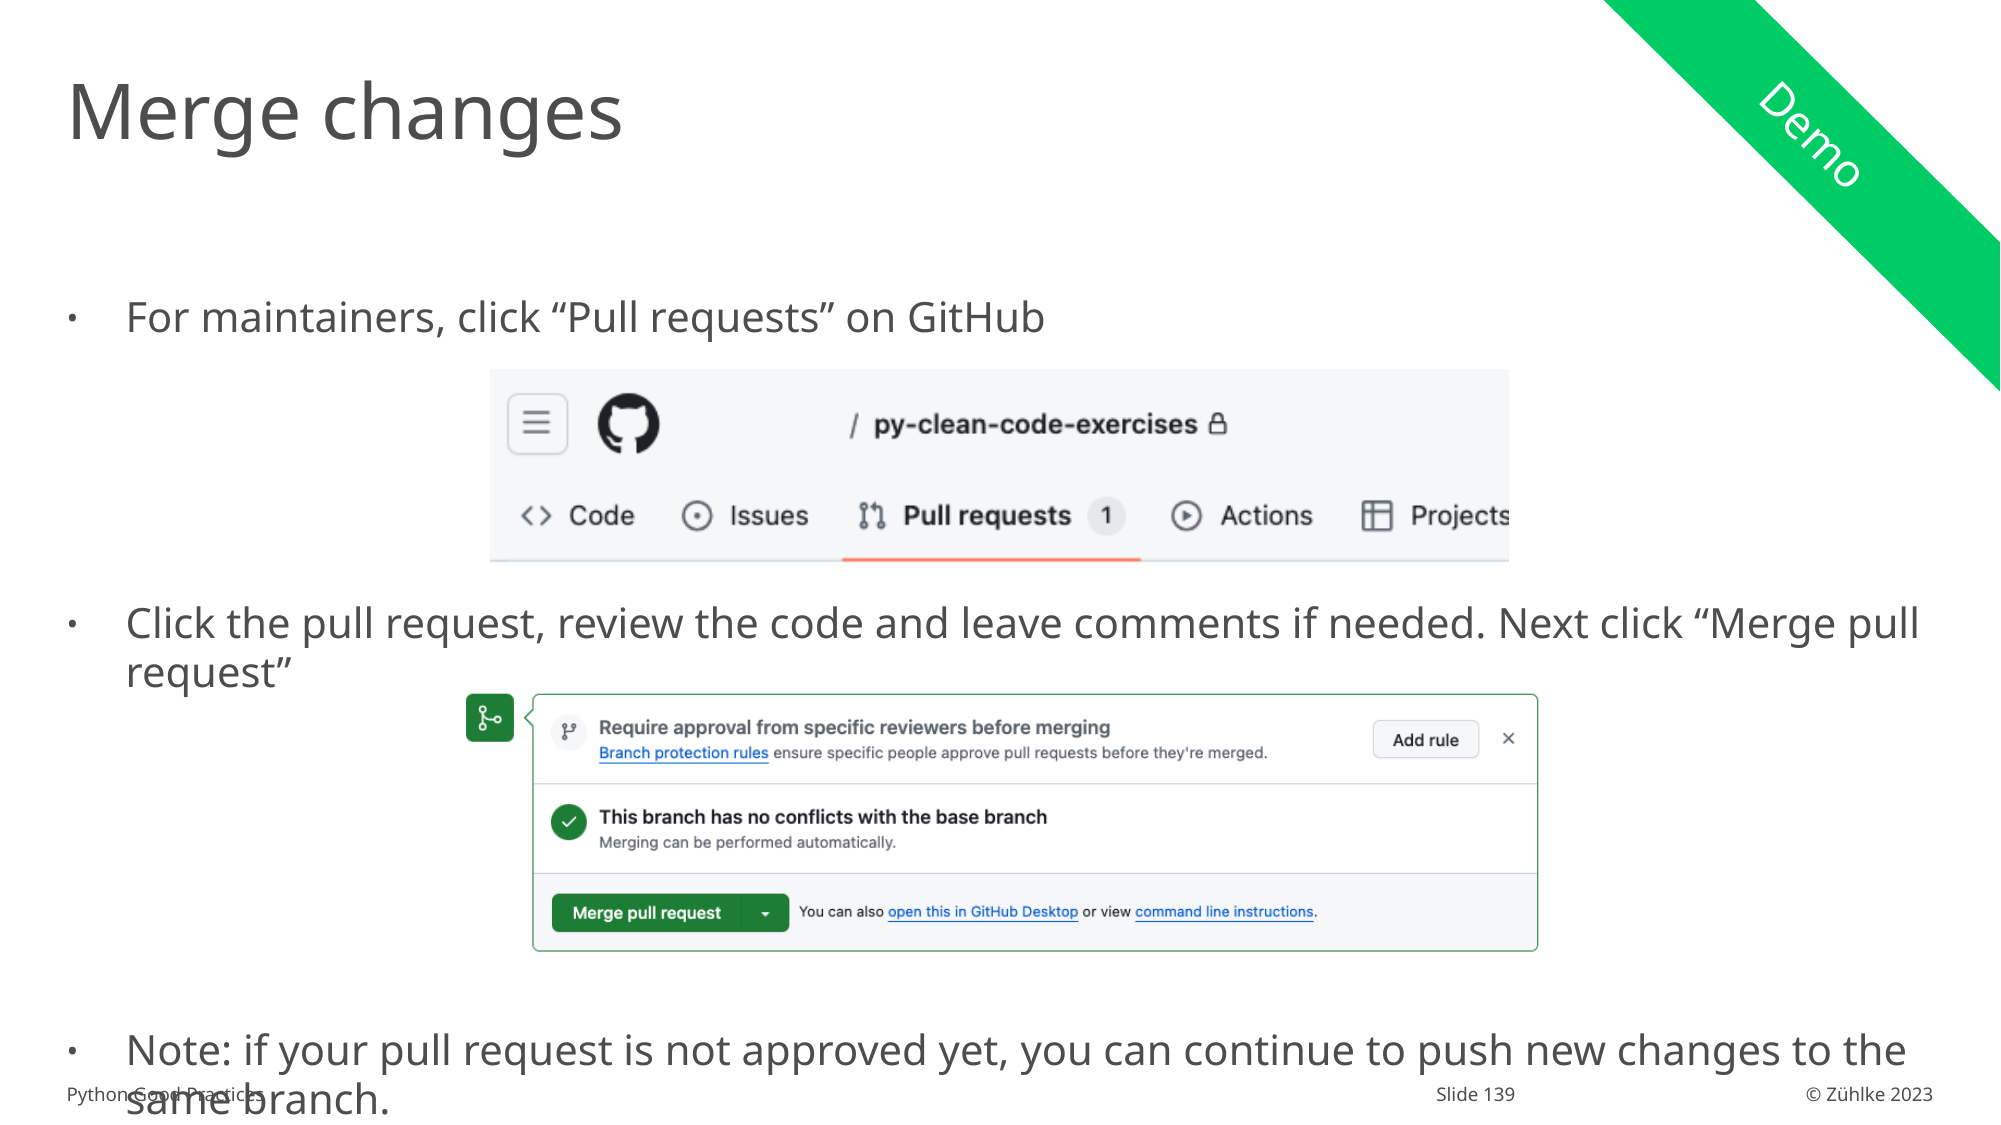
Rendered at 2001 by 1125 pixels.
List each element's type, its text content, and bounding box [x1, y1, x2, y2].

title Merge changes [66, 66, 1781, 177]
picture [490, 369, 1510, 599]
text_box Demo [1603, 0, 2000, 392]
title Merge changes [1823, 66, 1934, 176]
list For maintainers, click “Pull requests” on GitHub Click the pull request, review the code and leave comments if needed. Next click “Merge pull request” Note: if your pull request is not approved yet, you can continue to push new changes to the same branch. [66, 293, 1934, 851]
picture [453, 673, 1547, 968]
